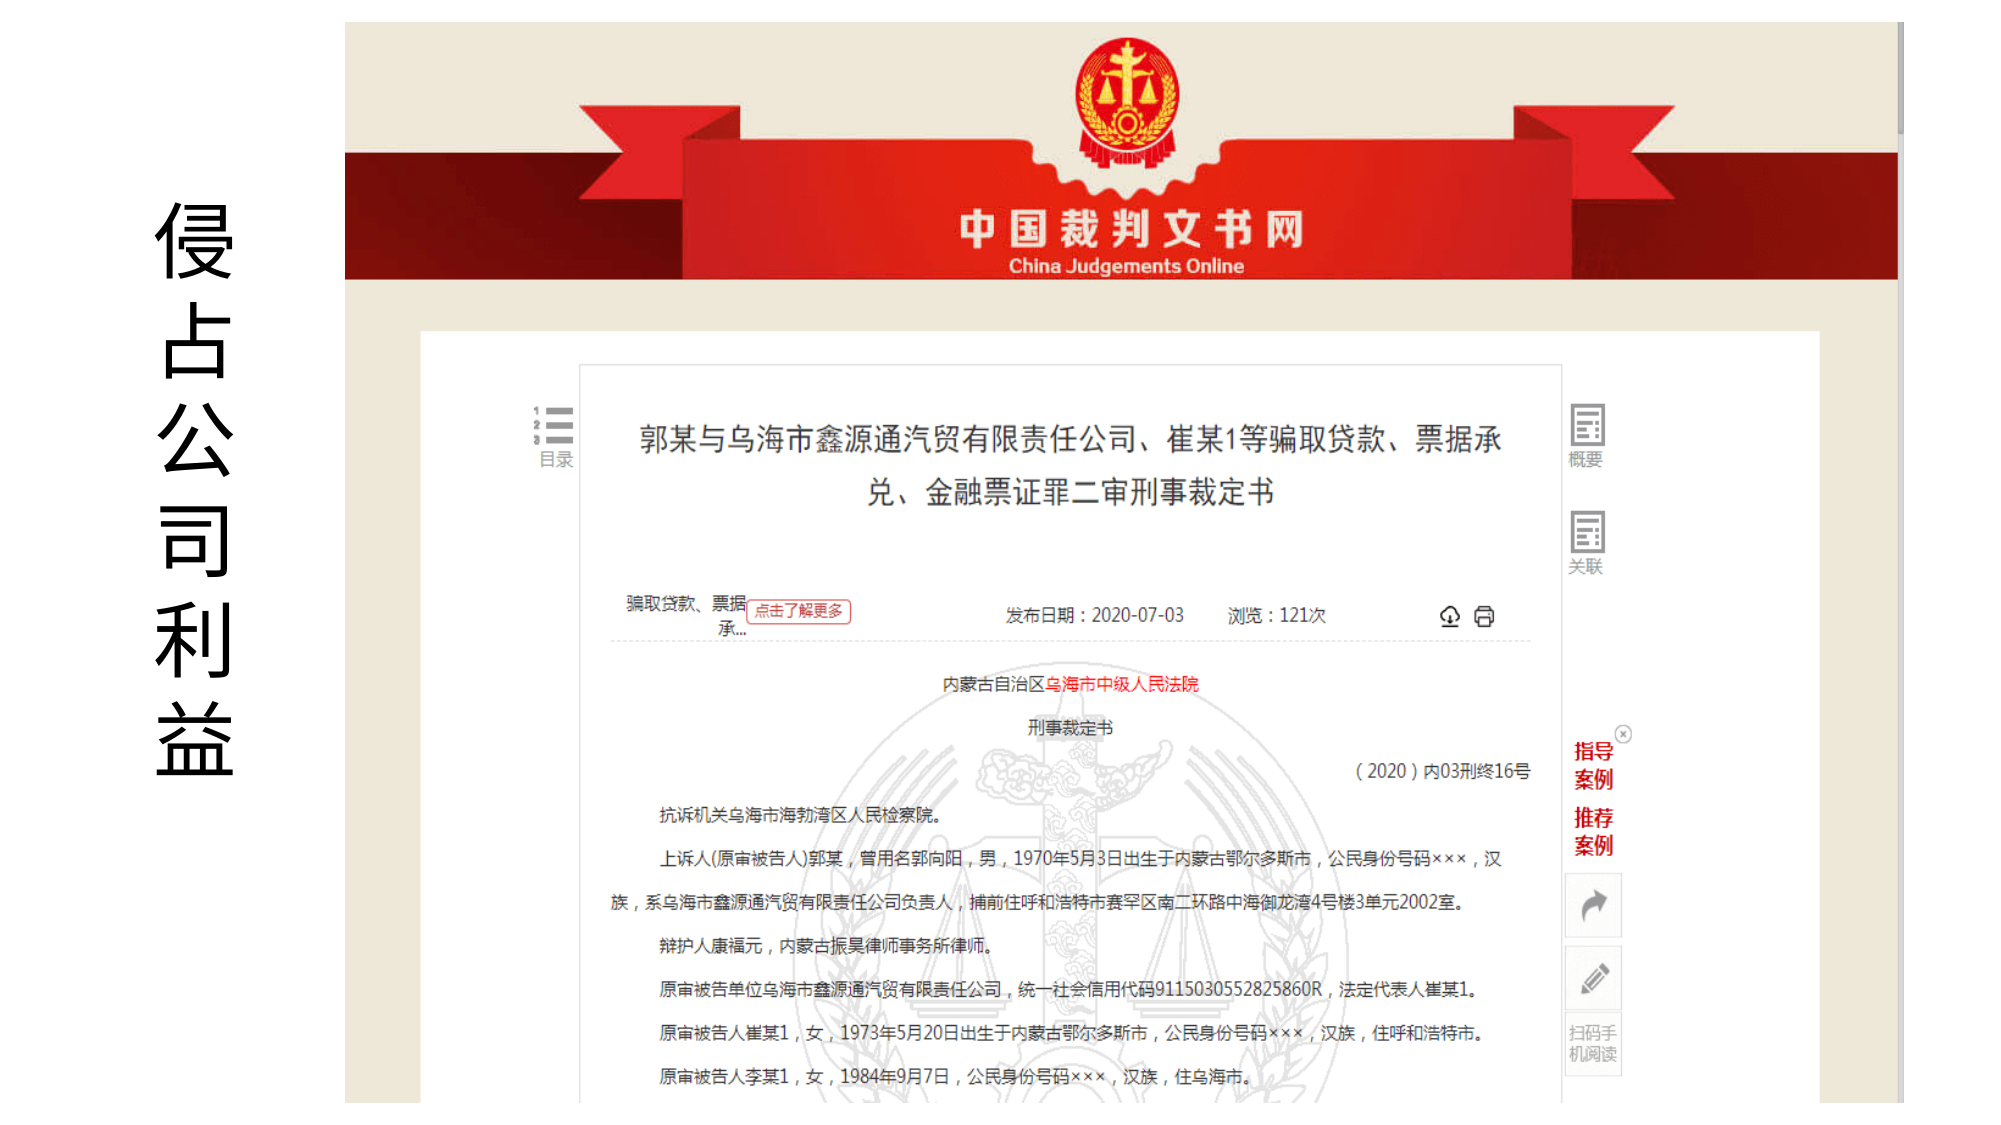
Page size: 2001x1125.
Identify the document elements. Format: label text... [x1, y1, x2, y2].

text_box 侵 占 公 司 利 益 [138, 181, 252, 796]
picture [345, 22, 1904, 1103]
